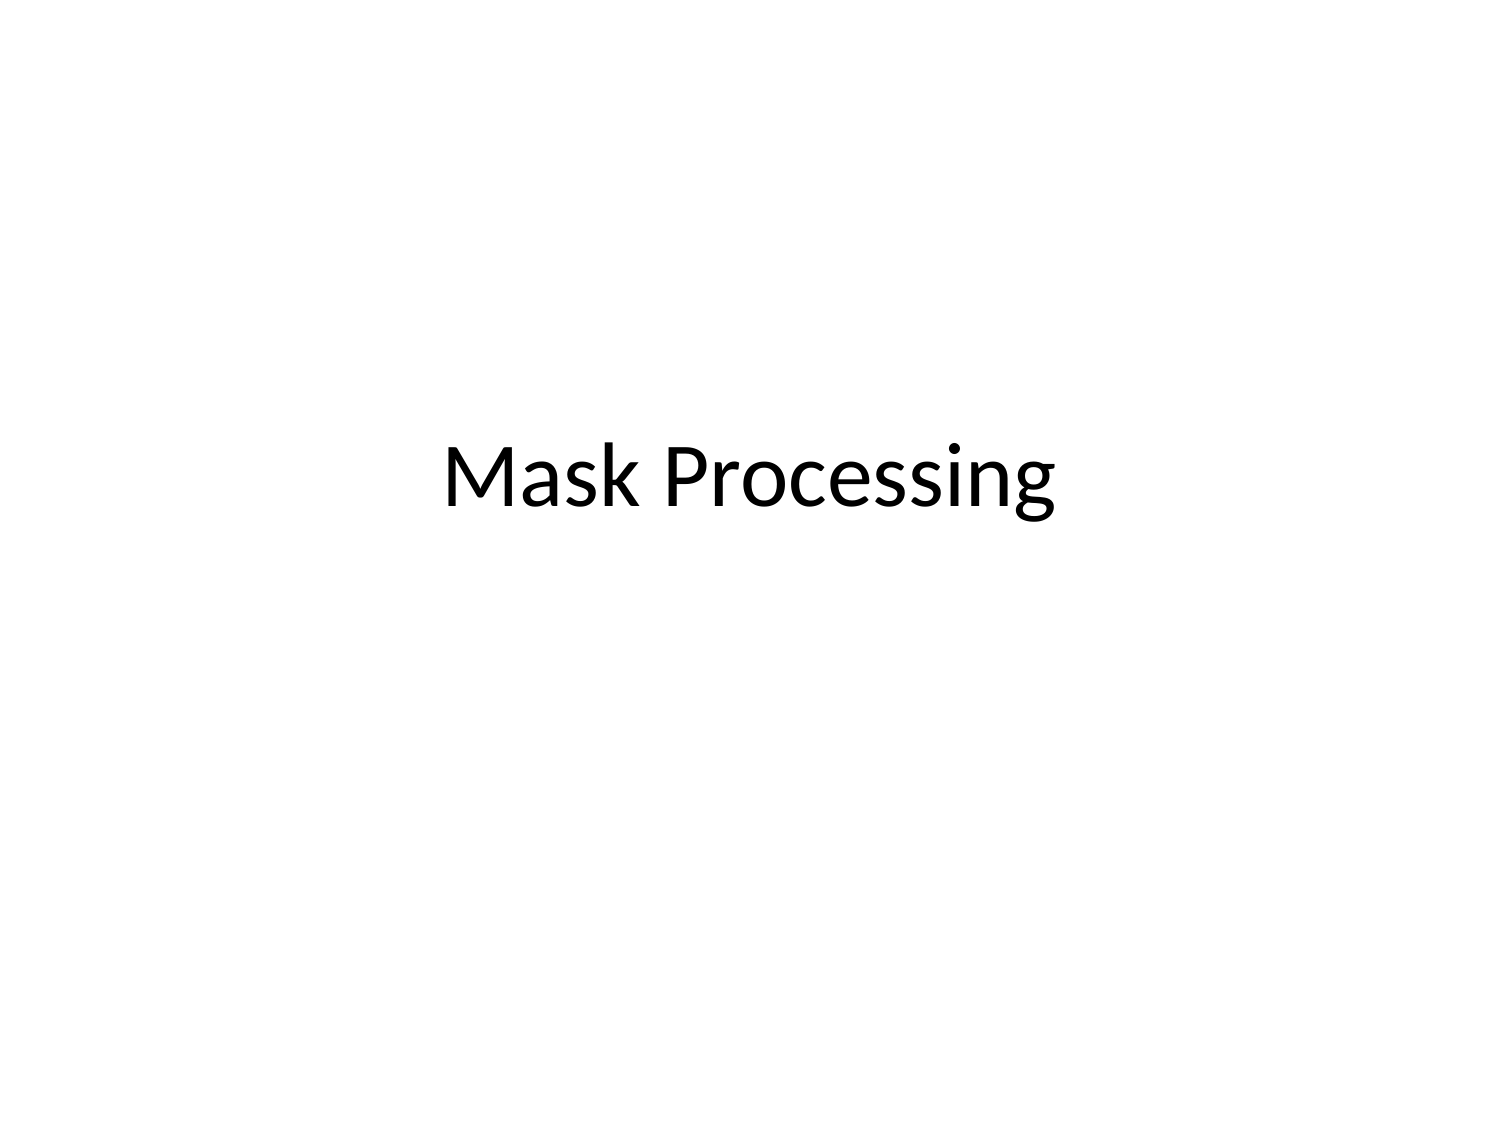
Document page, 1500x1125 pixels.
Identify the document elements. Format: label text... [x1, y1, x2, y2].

title Mask Processing [112, 349, 1388, 591]
